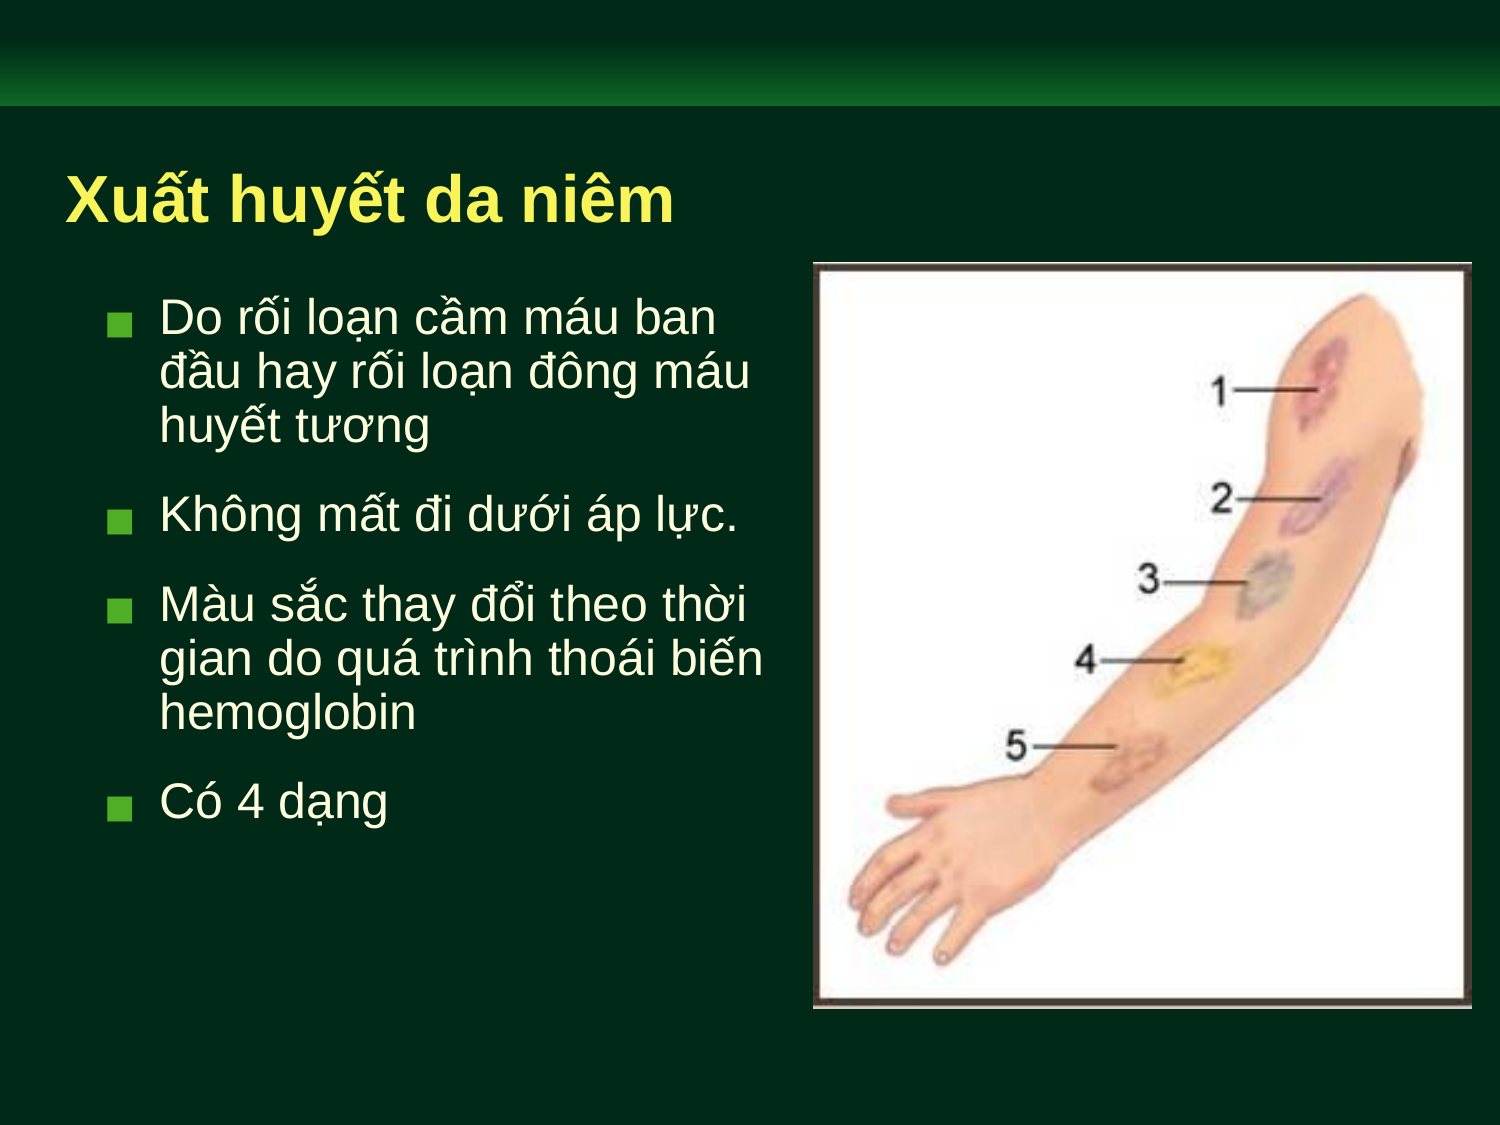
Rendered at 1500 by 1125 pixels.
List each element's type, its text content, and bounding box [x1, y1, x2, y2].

title Xuất huyết da niêm [50, 104, 1440, 286]
list Do rối loạn cầm máu ban đầu hay rối loạn đông máu huyết tương Không mất đi dưới áp lực. Màu sắc thay đổi theo thời gian do quá trình thoái biến hemoglobin Có 4 dạng [87, 283, 788, 1027]
picture [813, 262, 1472, 1009]
